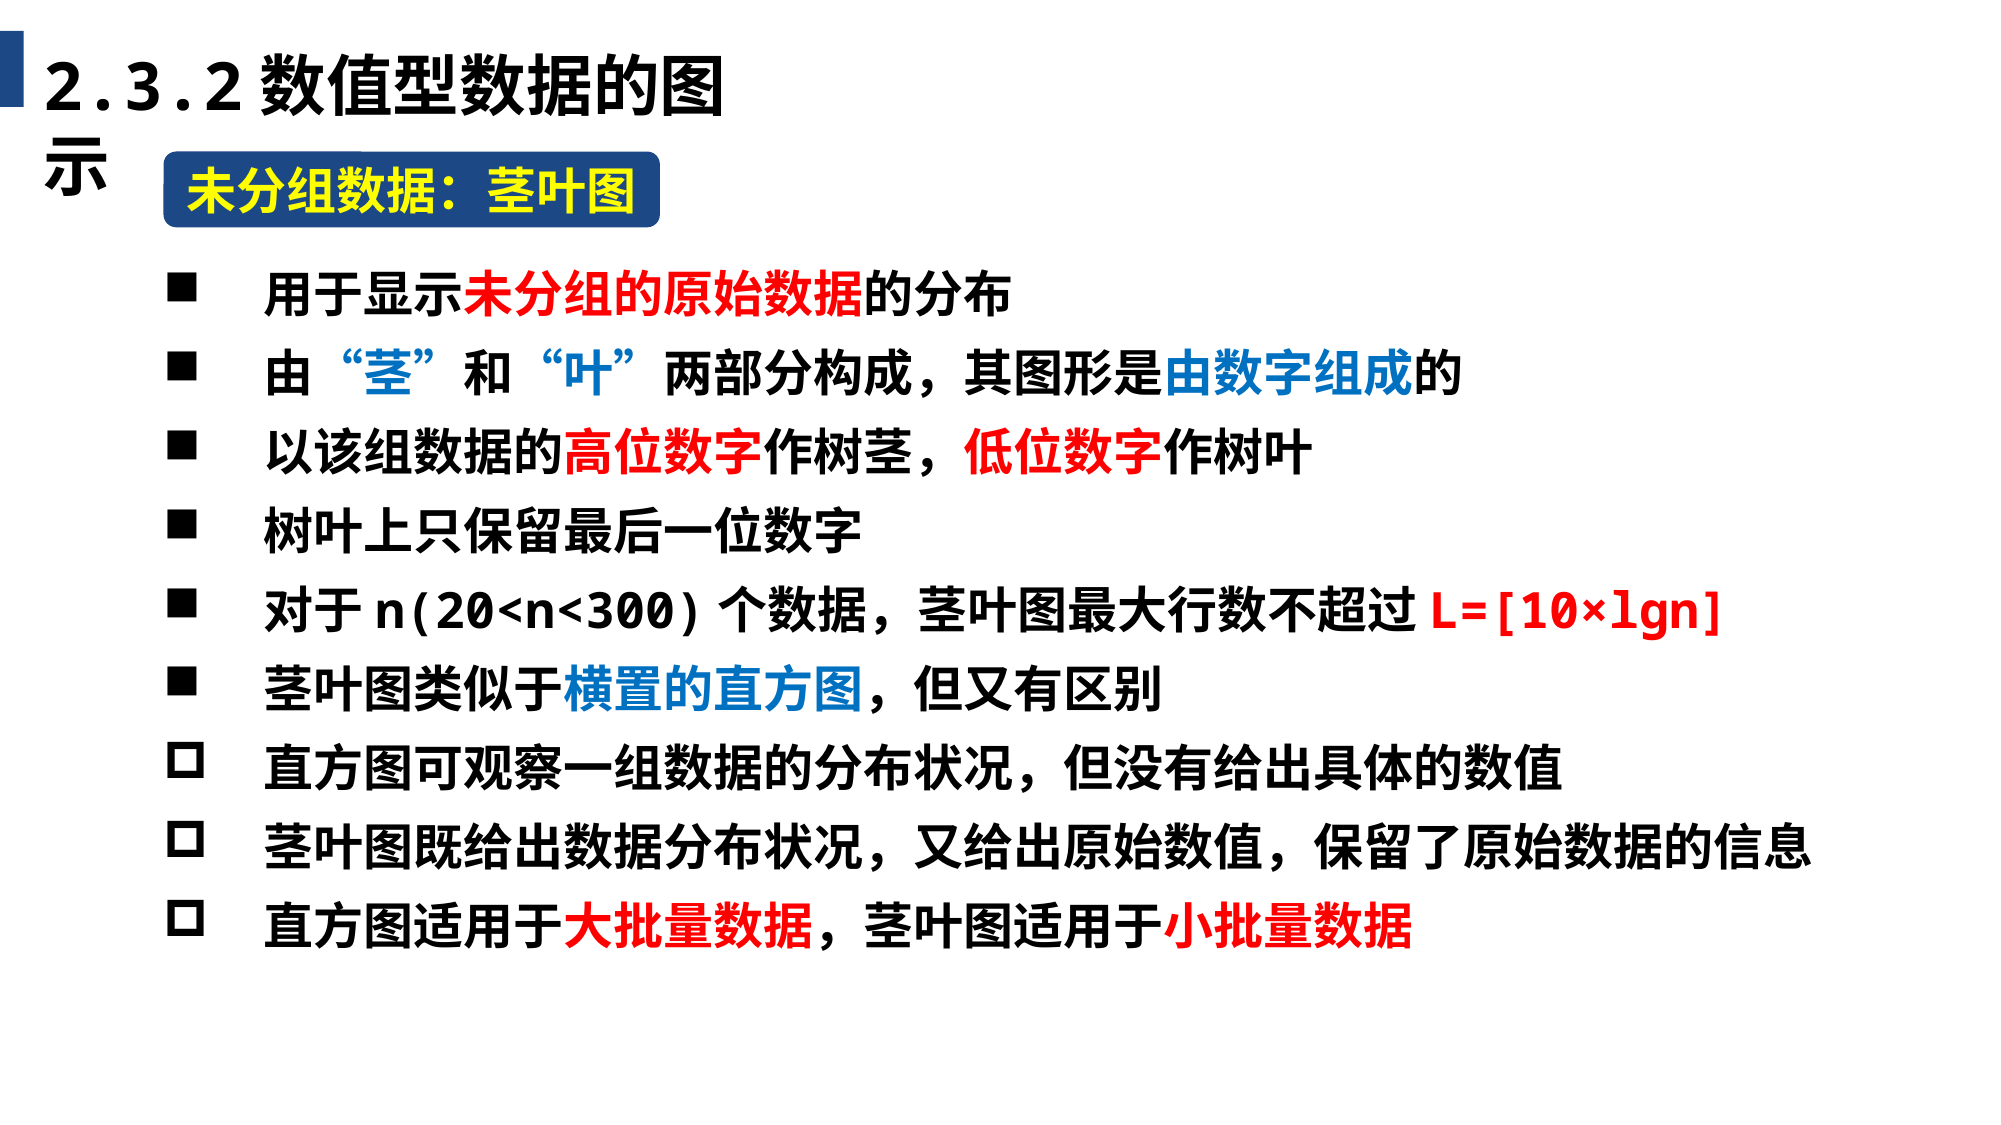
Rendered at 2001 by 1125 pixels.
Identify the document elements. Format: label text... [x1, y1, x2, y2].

text_box 未分组数据：茎叶图 [163, 151, 660, 228]
text_box 用于显示未分组的原始数据的分布 由“茎”和“叶”两部分构成，其图形是由数字组成的 以该组数据的高位数字作树茎，低位数字作树叶 树叶上只保留最后一位数字 对于n(20<n<300)个数据，茎叶图最大行数不超过L=[10×lgn] 茎叶图类似于横置的直方图，但又有区别 直方图可观察一组数据的分布状况，但没有给出具体的数值 茎叶图既给出数据分布状况，又给出原始数值，保留了原始数据的信息 直方图适用于大批量数据，茎叶图适用于小批量数据 [148, 262, 1727, 1125]
text_box 2.3.2数值型数据的图示 [28, 36, 807, 211]
text_box [0, 30, 24, 107]
